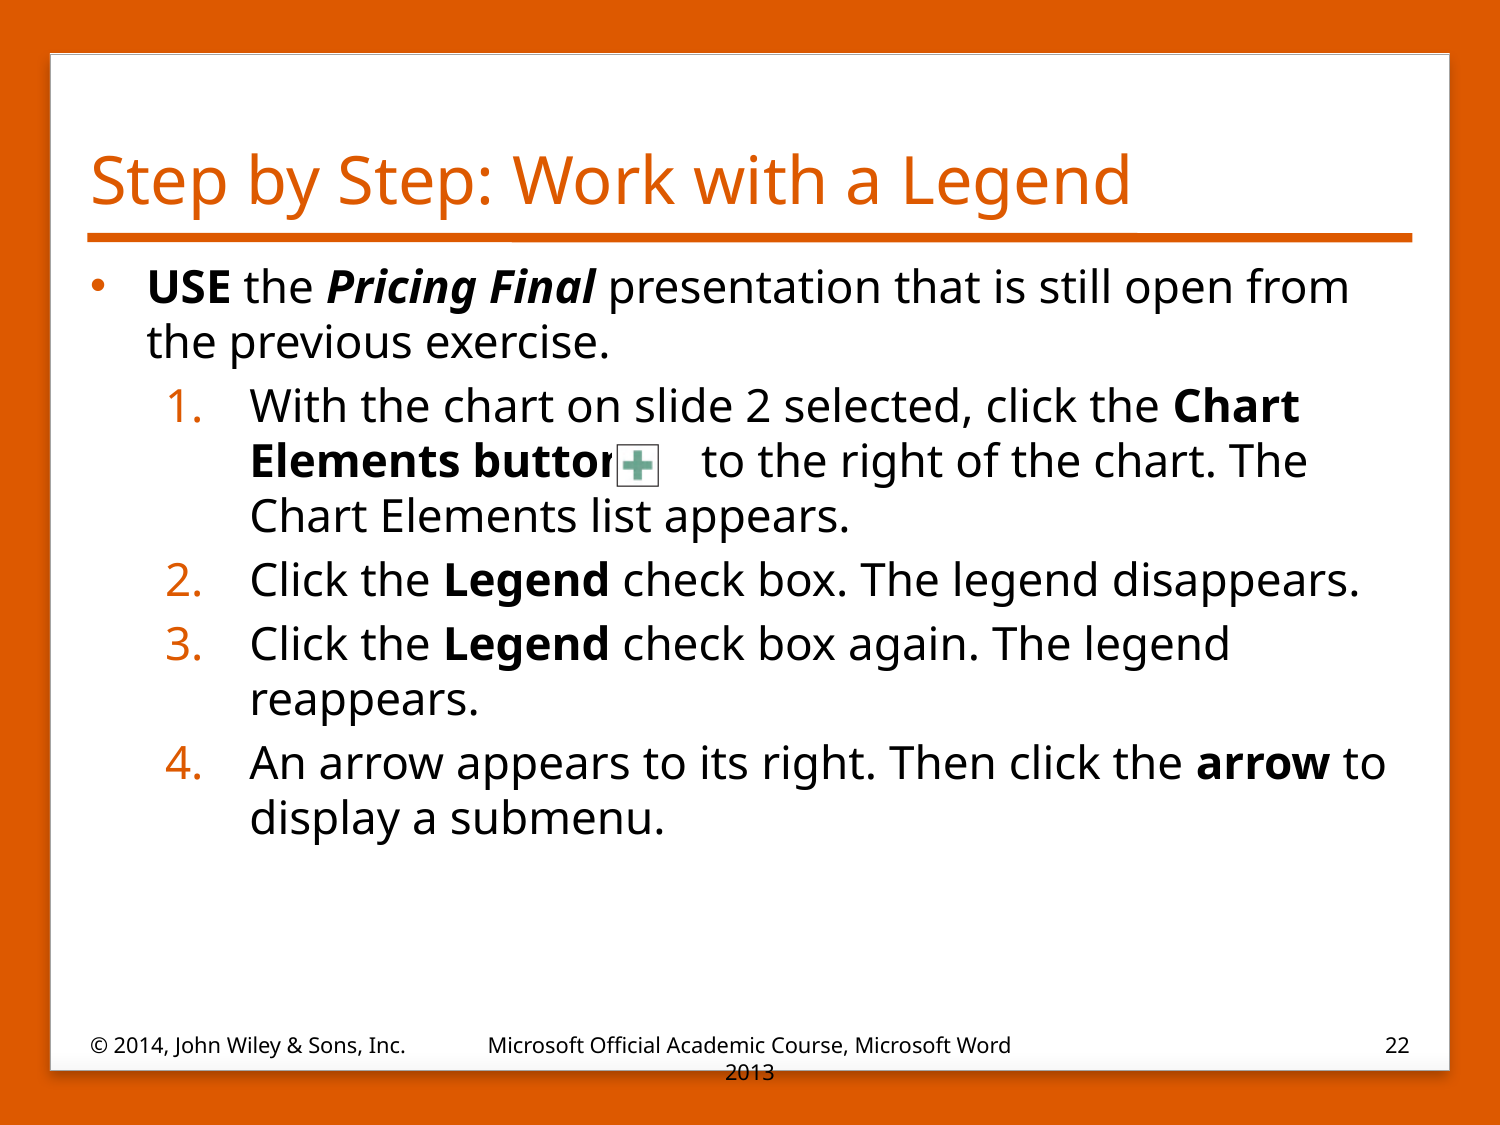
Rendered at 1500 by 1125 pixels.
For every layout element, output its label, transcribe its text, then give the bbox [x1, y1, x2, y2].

footer Microsoft Official Academic Course, Microsoft Word 2013 [449, 1024, 1051, 1103]
slide_number © 2014, John Wiley & Sons, Inc. [74, 1024, 426, 1103]
slide_number 22 [1074, 1024, 1426, 1103]
list USE the Pricing Final presentation that is still open from the previous exercise. With the chart on slide 2 selected, click the Chart Elements button to the right of the chart. The Chart Elements list appears. Click the Legend check box. The legend disappears. Click the Legend check box again. The legend reappears. An arrow appears to its right. Then click the arrow to display a submenu. [75, 249, 1425, 1063]
picture [612, 437, 666, 493]
title Step by Step: Work with a Legend [74, 74, 1426, 226]
